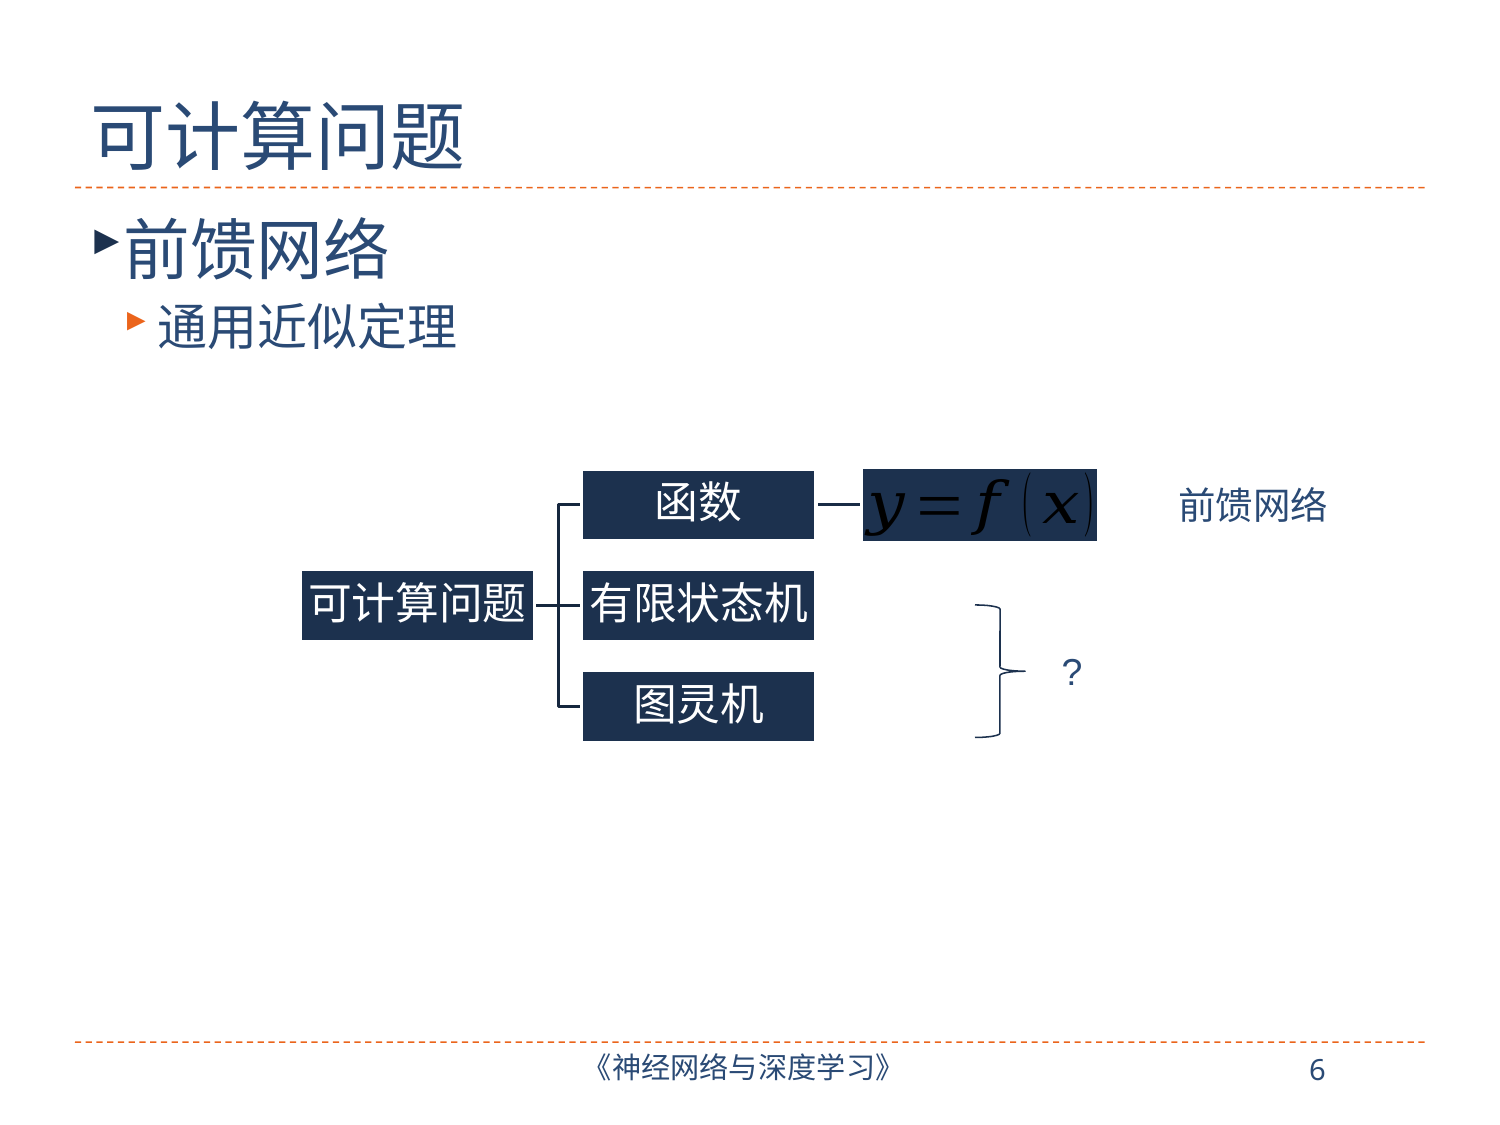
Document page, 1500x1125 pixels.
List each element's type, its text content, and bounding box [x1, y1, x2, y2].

text_box ? [1046, 640, 1098, 701]
text_box [974, 604, 1026, 739]
list 前馈网络 通用近似定理 [75, 200, 1425, 1010]
text_box 前馈网络 [1163, 474, 1344, 535]
title 可计算问题 [75, 24, 1425, 188]
